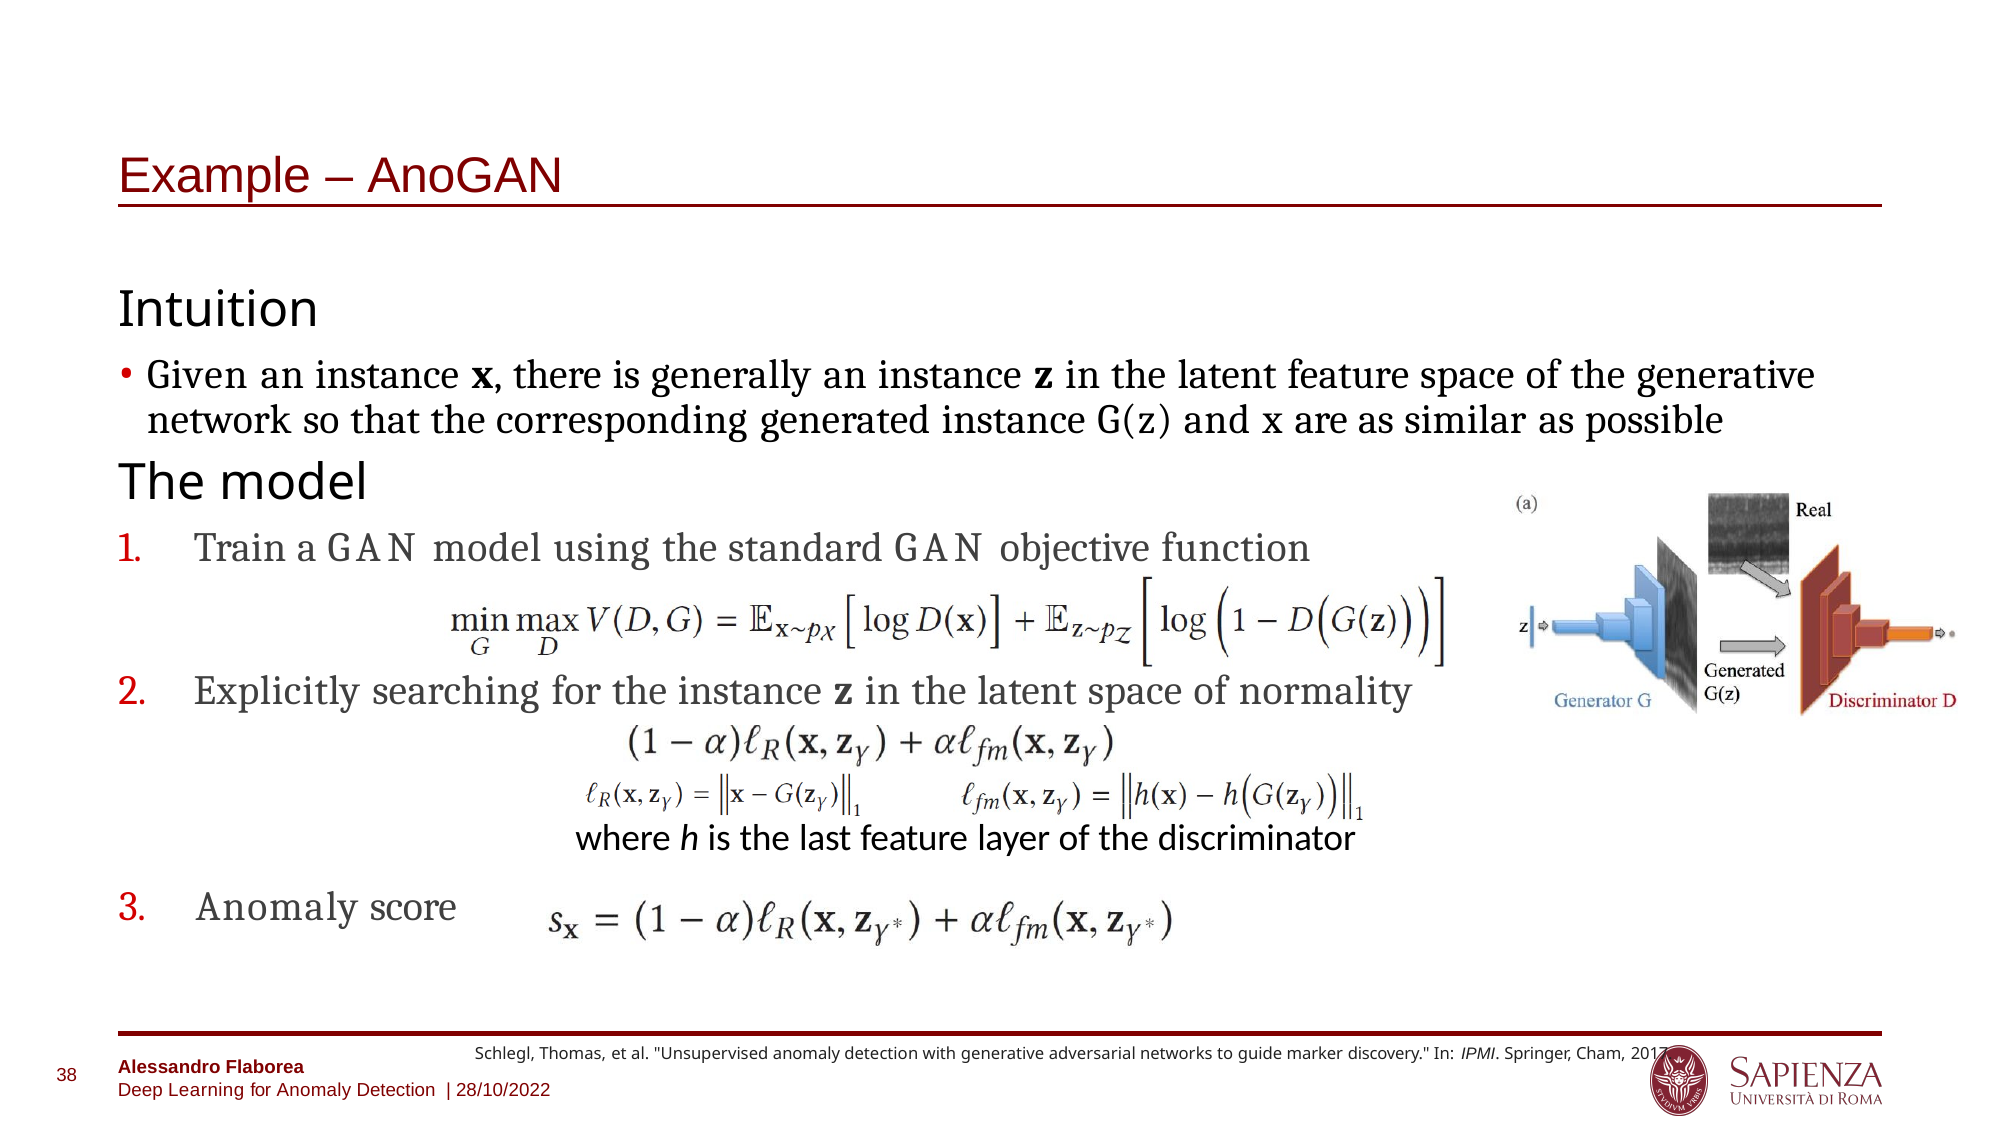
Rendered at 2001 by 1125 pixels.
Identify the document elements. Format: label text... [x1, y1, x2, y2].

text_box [584, 724, 1366, 828]
text_box 3. Anomaly score [116, 824, 473, 929]
picture [444, 574, 1449, 671]
picture [1650, 1063, 1882, 1116]
slide_number 38 [50, 1047, 88, 1125]
text_box Schlegl, Thomas, et al. "Unsupervised anomaly detection with generative adversarial networks to guide marker discovery." In: IPMI. Springer, Cham, 2017. [472, 1040, 2000, 1063]
title Example – AnoGAN [116, 140, 947, 262]
text_box Intuition Given an instance x, there is generally an instance z in the latent feature space of the generative network so that the corresponding generated instance G(z) and x are as similar as possible The model Train a GAN model using the standard GAN objective function Explicitly searching for the instance z in the latent space of normality [116, 262, 1898, 713]
picture [546, 893, 1175, 949]
text_box where h is the last feature layer of the discriminator [573, 810, 1366, 858]
picture [1512, 490, 1958, 720]
